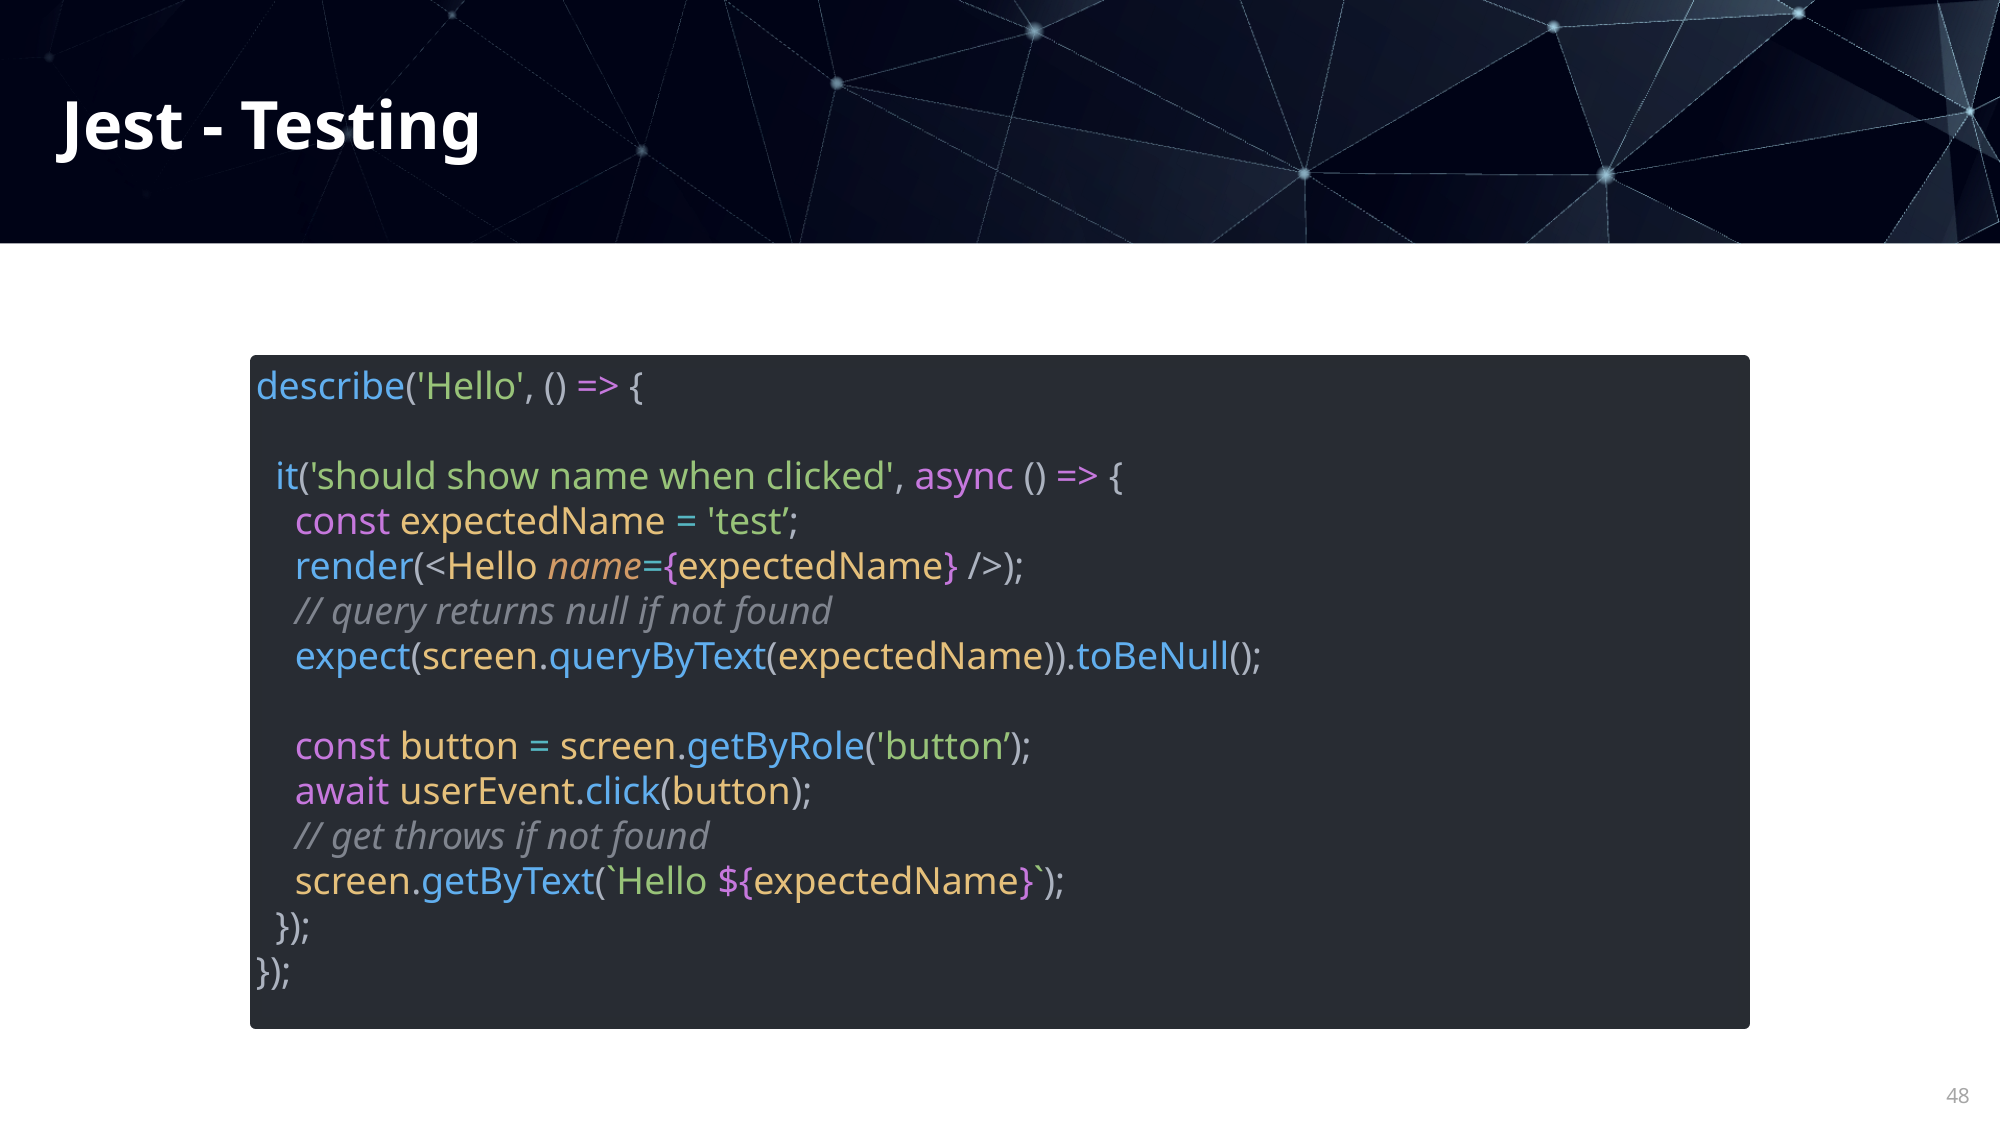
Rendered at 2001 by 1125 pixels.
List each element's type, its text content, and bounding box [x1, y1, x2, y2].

picture [0, 0, 2000, 244]
list Jest - Testing [55, 76, 1945, 220]
text_box describe('Hello', () => { it('should show name when clicked', async () => { const expectedName = 'test’; render(<Hello name={expectedName} />); // query returns null if not found expect(screen.queryByText(expectedName)).toBeNull(); const button = screen.getByRole('button’); await userEvent.click(button); // get throws if not found screen.getByText(`Hello ${expectedName}`); }); }); [255, 361, 1745, 1024]
